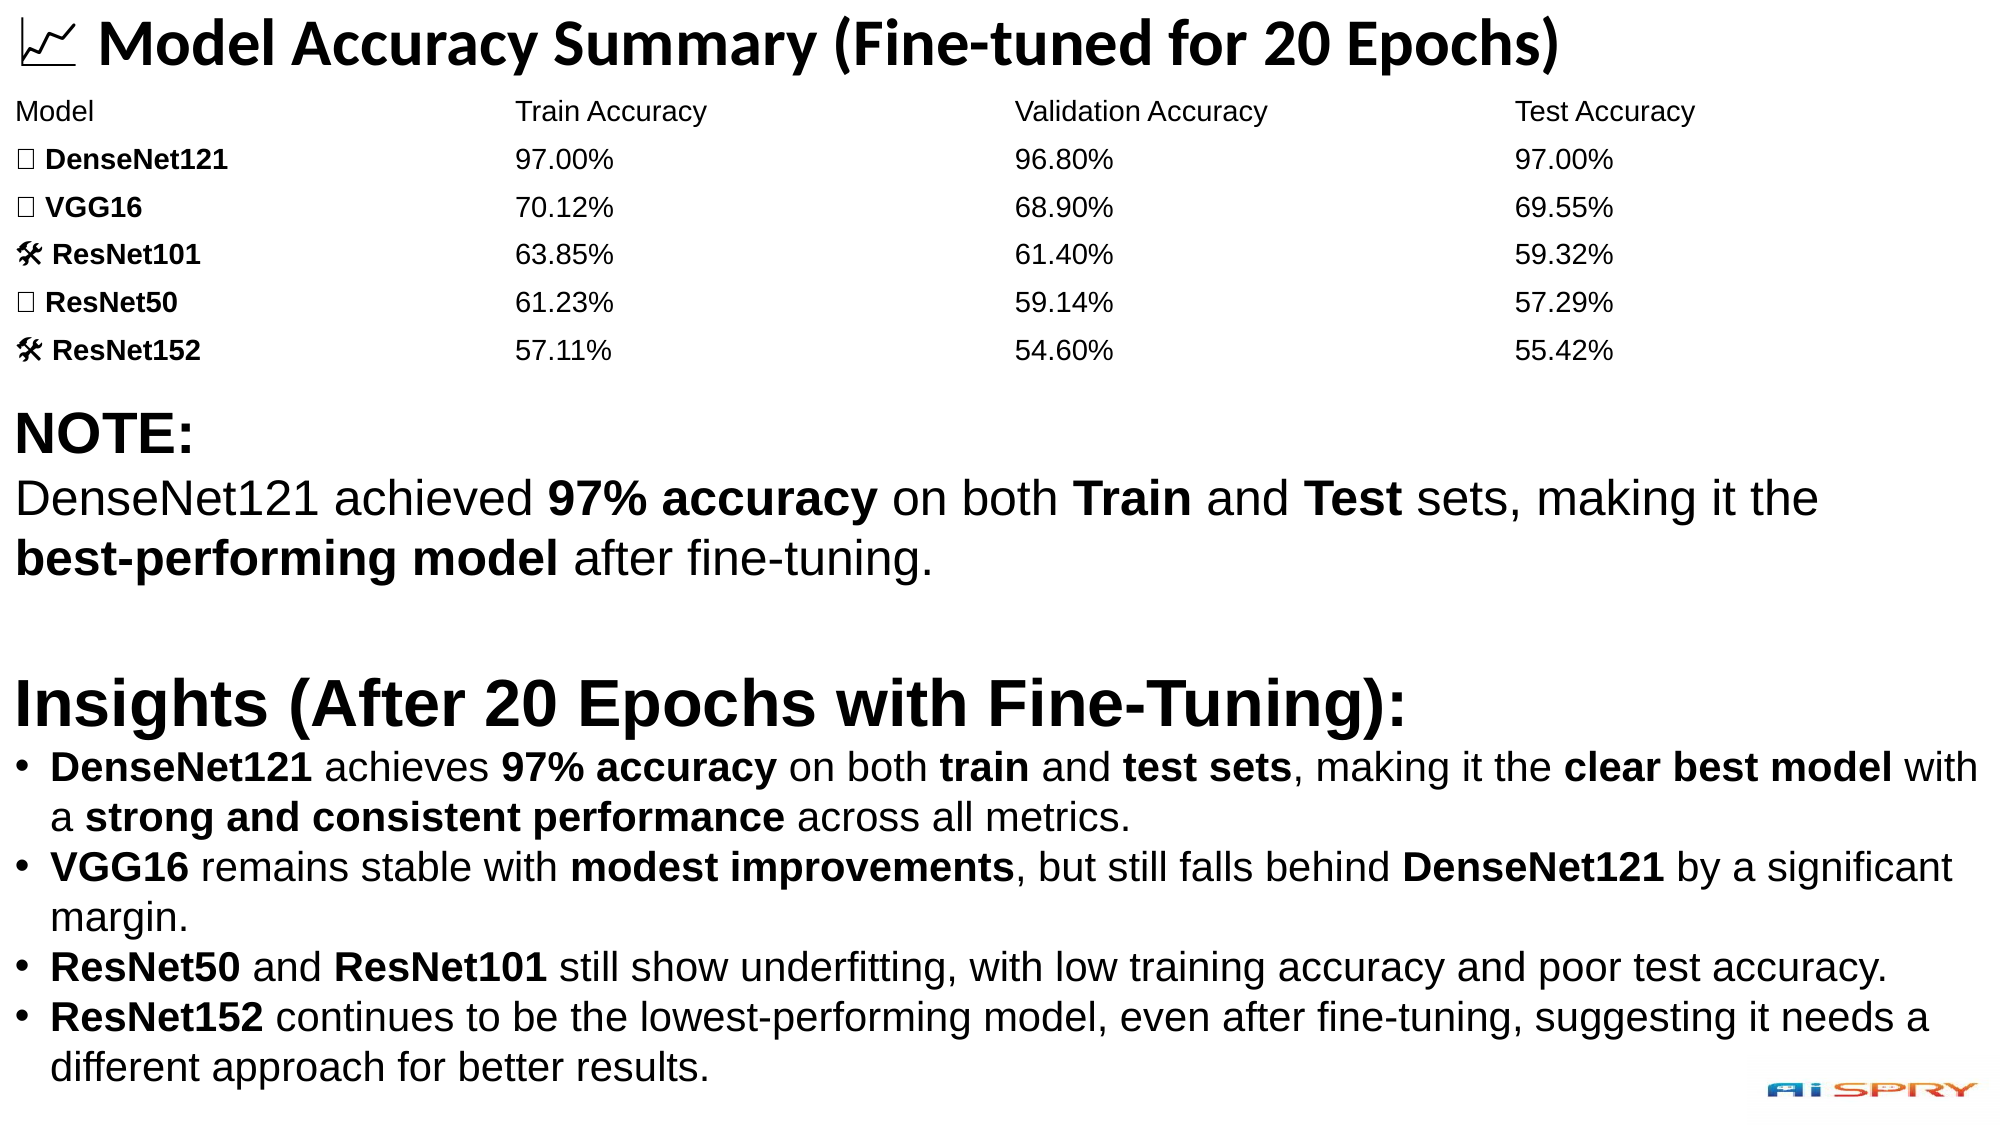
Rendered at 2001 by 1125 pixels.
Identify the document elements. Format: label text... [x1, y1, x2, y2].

table_cell 59.32% [1500, 231, 2000, 279]
text_box NOTE: DenseNet121 achieved 97% accuracy on both Train and Test sets, making it the best-performing model after fine-tuning. [0, 387, 1963, 593]
table_cell 54.60% [1000, 327, 1500, 375]
table_cell 68.90% [1000, 183, 1500, 231]
table_cell ✅ DenseNet121 [0, 135, 500, 183]
table_cell 97.00% [500, 135, 1000, 183]
table_cell 🛠️ ResNet101 [0, 231, 500, 279]
table_cell 🧱 VGG16 [0, 183, 500, 231]
table_cell 97.00% [1500, 135, 2000, 183]
table_cell 57.29% [1500, 279, 2000, 327]
table_cell 96.80% [1000, 135, 1500, 183]
table_cell 55.42% [1500, 327, 2000, 375]
table_cell 🛠️ ResNet152 [0, 327, 500, 375]
table_cell 57.11% [500, 327, 1000, 375]
table_cell 69.55% [1500, 183, 2000, 231]
table_header Model [0, 88, 500, 135]
table_cell 59.14% [1000, 279, 1500, 327]
title 📈 Model Accuracy Summary (Fine-tuned for 20 Epochs) [0, 0, 1863, 88]
text_box Insights (After 20 Epochs with Fine-Tuning): DenseNet121 achieves 97% accuracy on both train and test sets, making it the clear best model with a strong and consistent performance across all metrics. VGG16 remains stable with modest improvements, but still falls behind DenseNet121 by a significant margin. ResNet50 and ResNet101 still show underfitting, with low training accuracy and poor test accuracy. ResNet152 continues to be the lowest-performing model, even after fine-tuning, suggesting it needs a different approach for better results. [0, 652, 2000, 1098]
picture [1747, 1054, 2000, 1125]
table_header Validation Accuracy [1000, 88, 1500, 135]
table_cell 70.12% [500, 183, 1000, 231]
table_cell 63.85% [500, 231, 1000, 279]
table_cell 61.40% [1000, 231, 1500, 279]
table_cell 61.23% [500, 279, 1000, 327]
table_header Train Accuracy [500, 88, 1000, 135]
table_cell ❌ ResNet50 [0, 279, 500, 327]
table_header Test Accuracy [1500, 88, 2000, 135]
